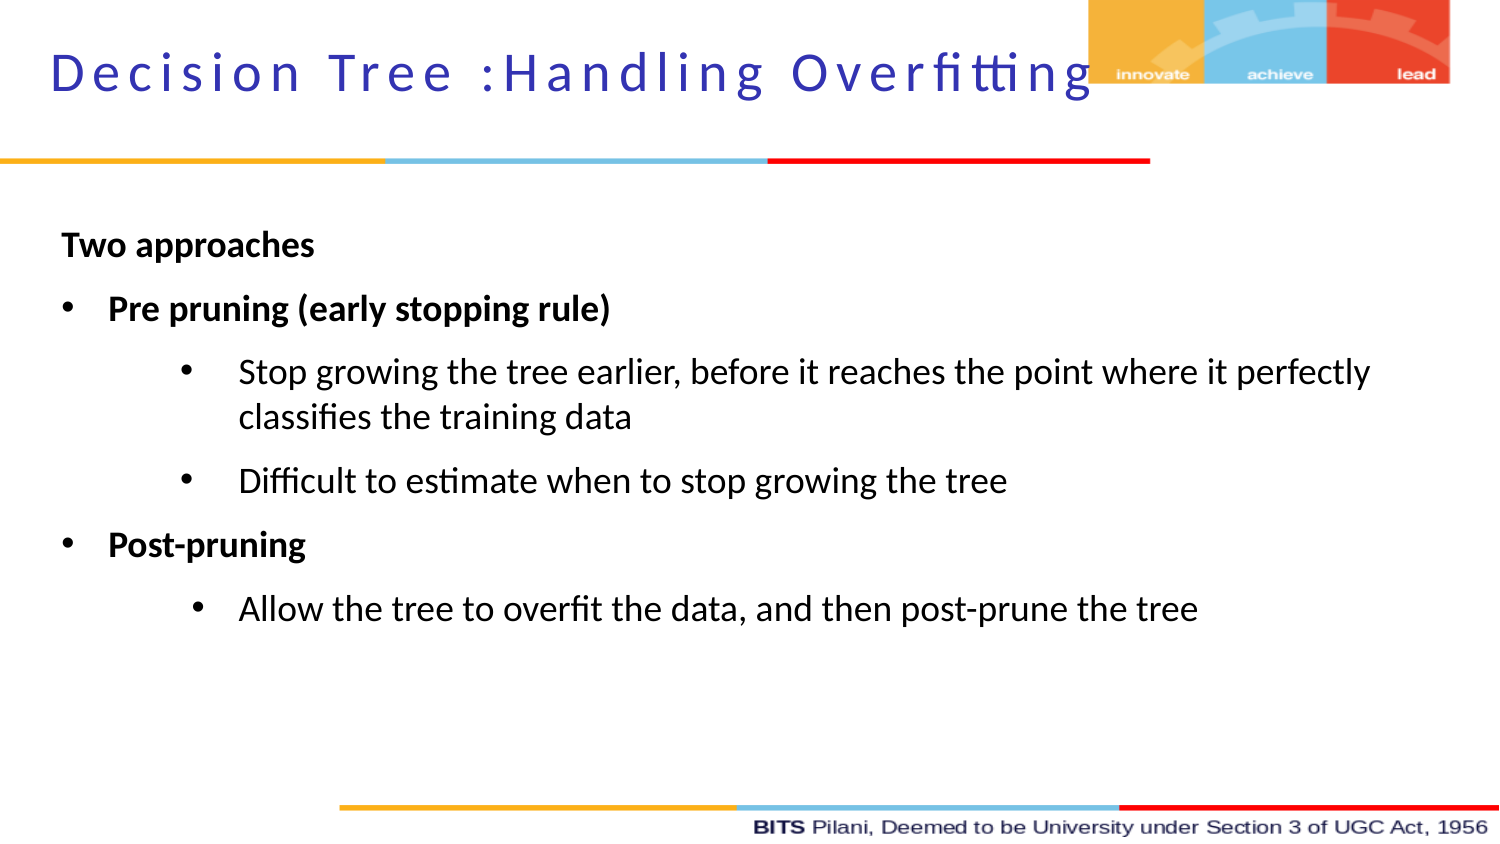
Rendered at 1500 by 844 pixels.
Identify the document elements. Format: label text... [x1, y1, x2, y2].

title Decision Tree :Handling Overfitting [46, 31, 1414, 177]
picture [0, 0, 1499, 837]
text_box Two approaches Pre pruning (early stopping rule) Stop growing the tree earlier, before it reaches the point where it perfectly classifies the training data Difficult to estimate when to stop growing the tree Post-pruning Allow the tree to overfit the data, and then post-prune the tree [46, 212, 1393, 637]
